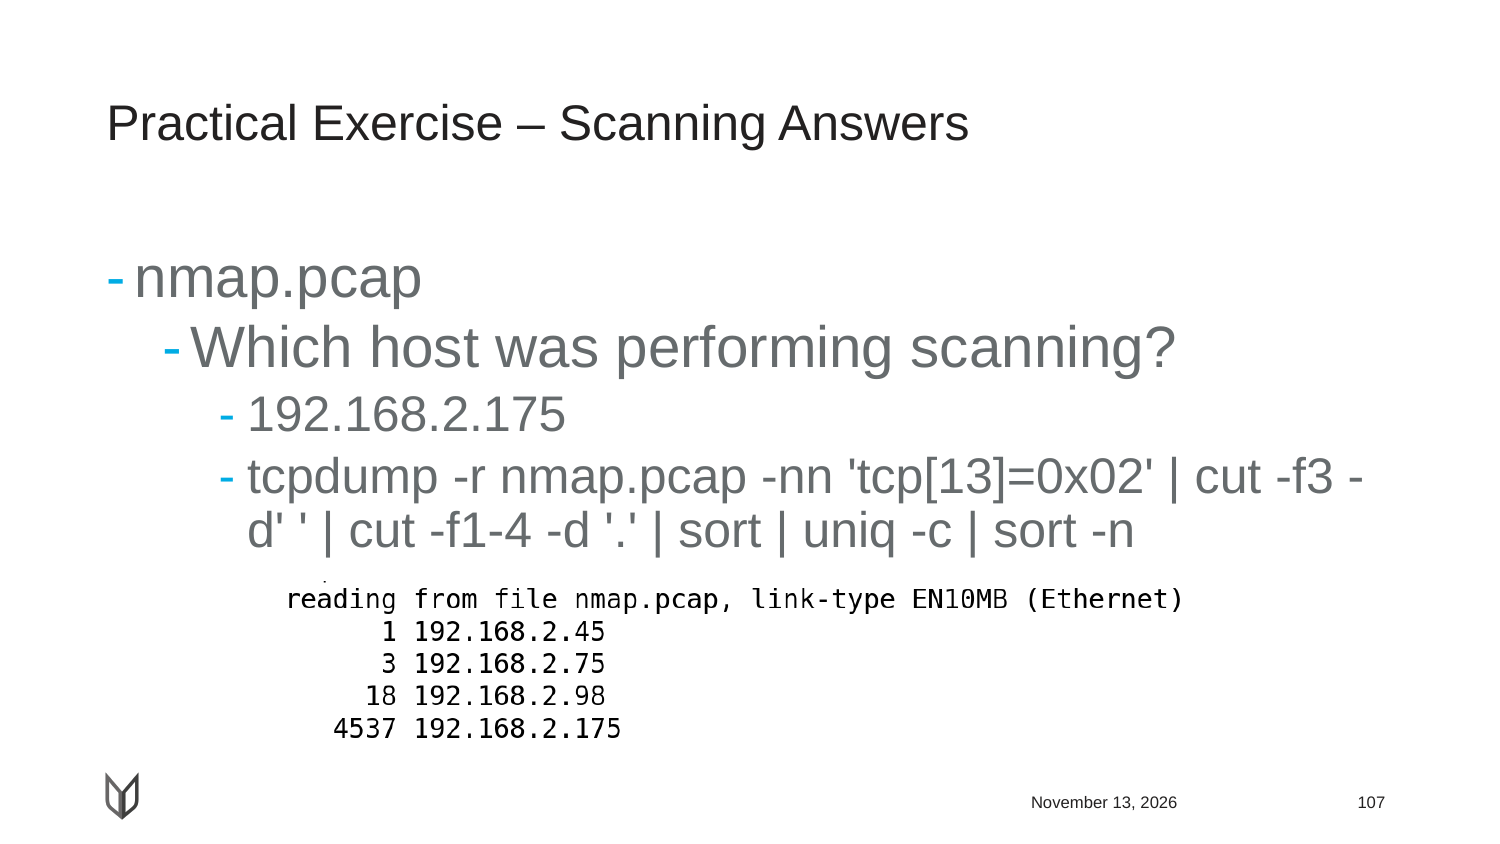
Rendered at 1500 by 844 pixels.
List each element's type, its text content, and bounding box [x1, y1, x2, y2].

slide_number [1016, 784, 1324, 815]
title Practical Exercise – Scanning Answers [106, 96, 1400, 220]
slide_number 107 [1324, 784, 1400, 815]
picture [284, 581, 1222, 747]
picture [105, 772, 139, 820]
list nmap.pcap Which host was performing scanning? 192.168.2.175 tcpdump -r nmap.pcap -nn 'tcp[13]=0x02' | cut -f3 -d' ' | cut -f1-4 -d '.' | sort | uniq -c | sort -n [106, 246, 1400, 768]
